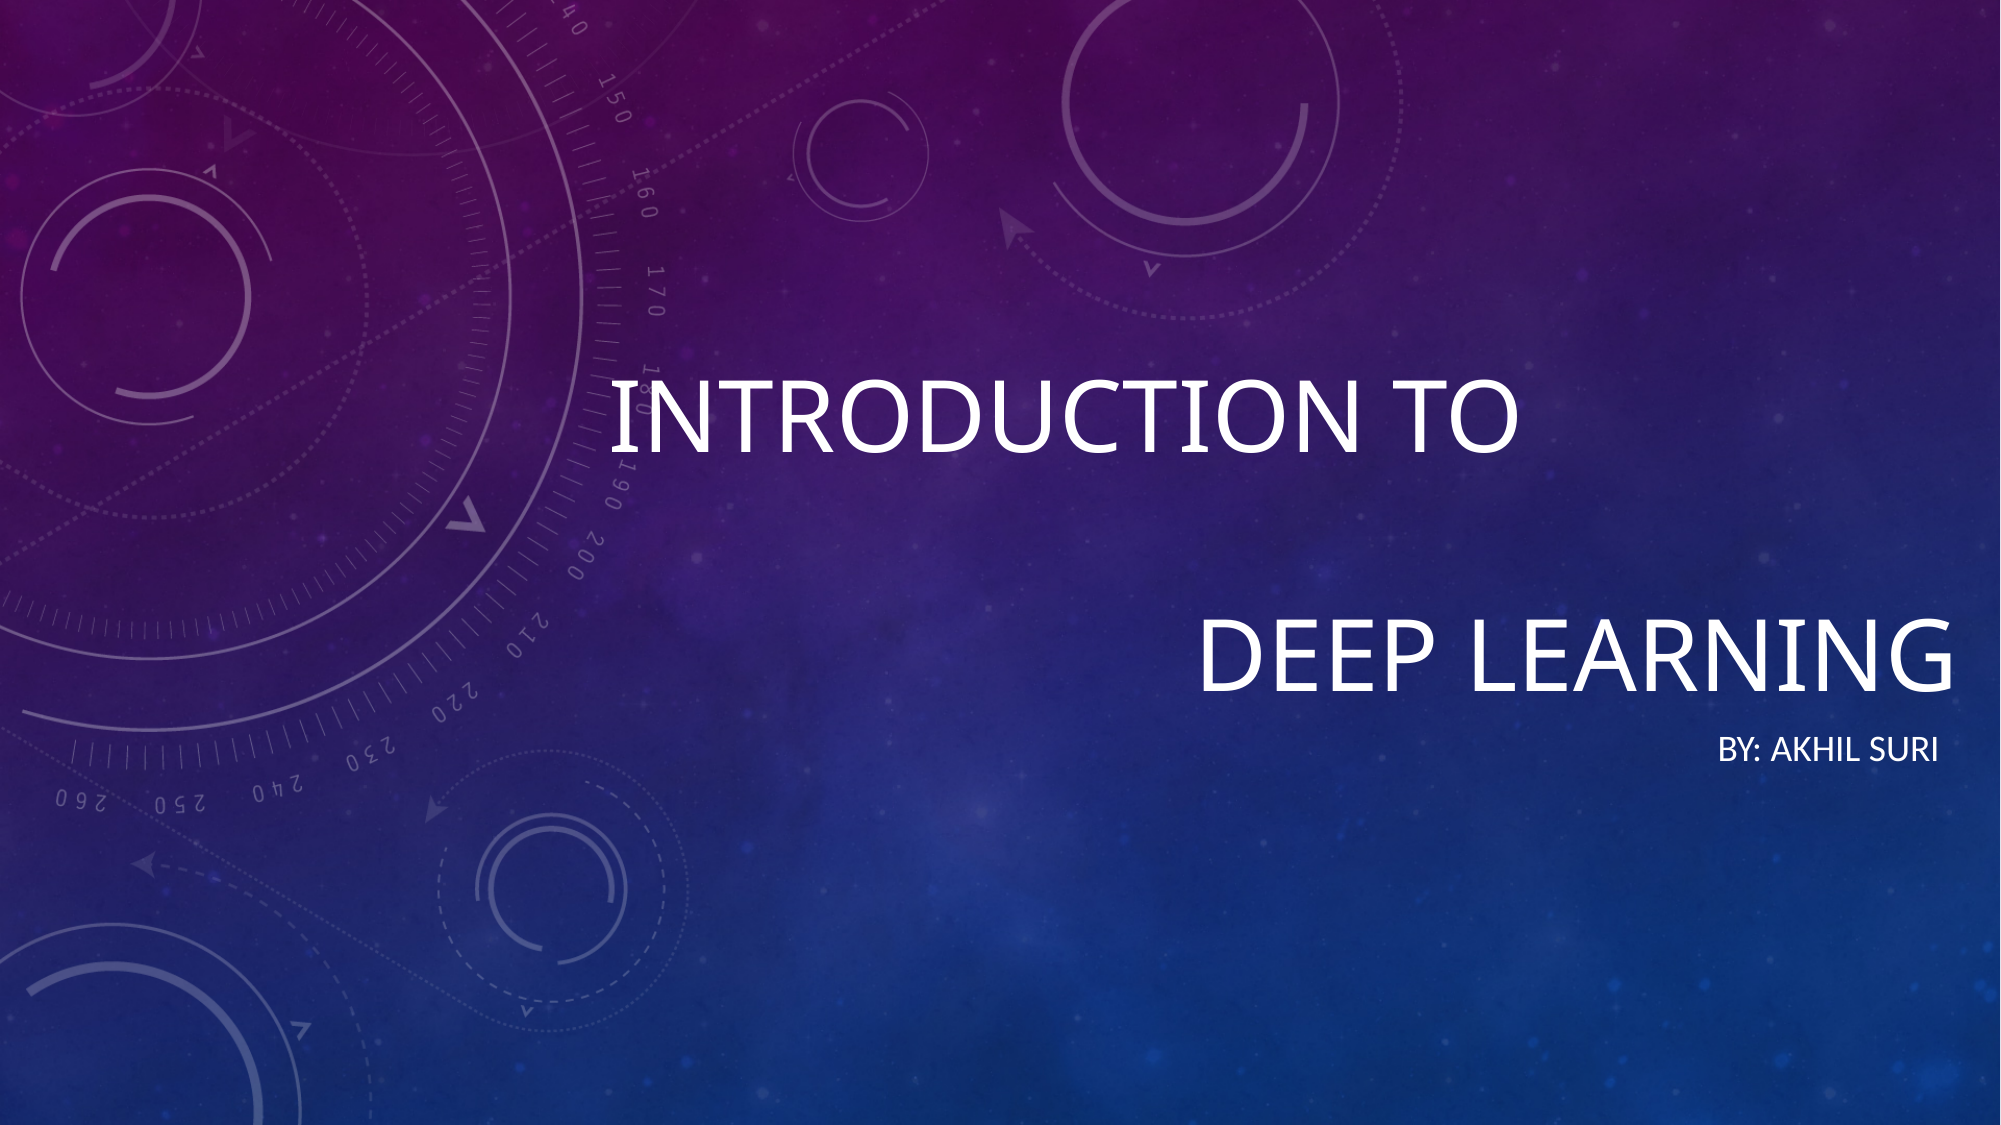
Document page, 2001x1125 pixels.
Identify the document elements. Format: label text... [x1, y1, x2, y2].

picture [0, 0, 2001, 1125]
subtitle By: Akhil Suri [774, 716, 1955, 948]
title Introduction To Deep Learning [540, 322, 1974, 720]
